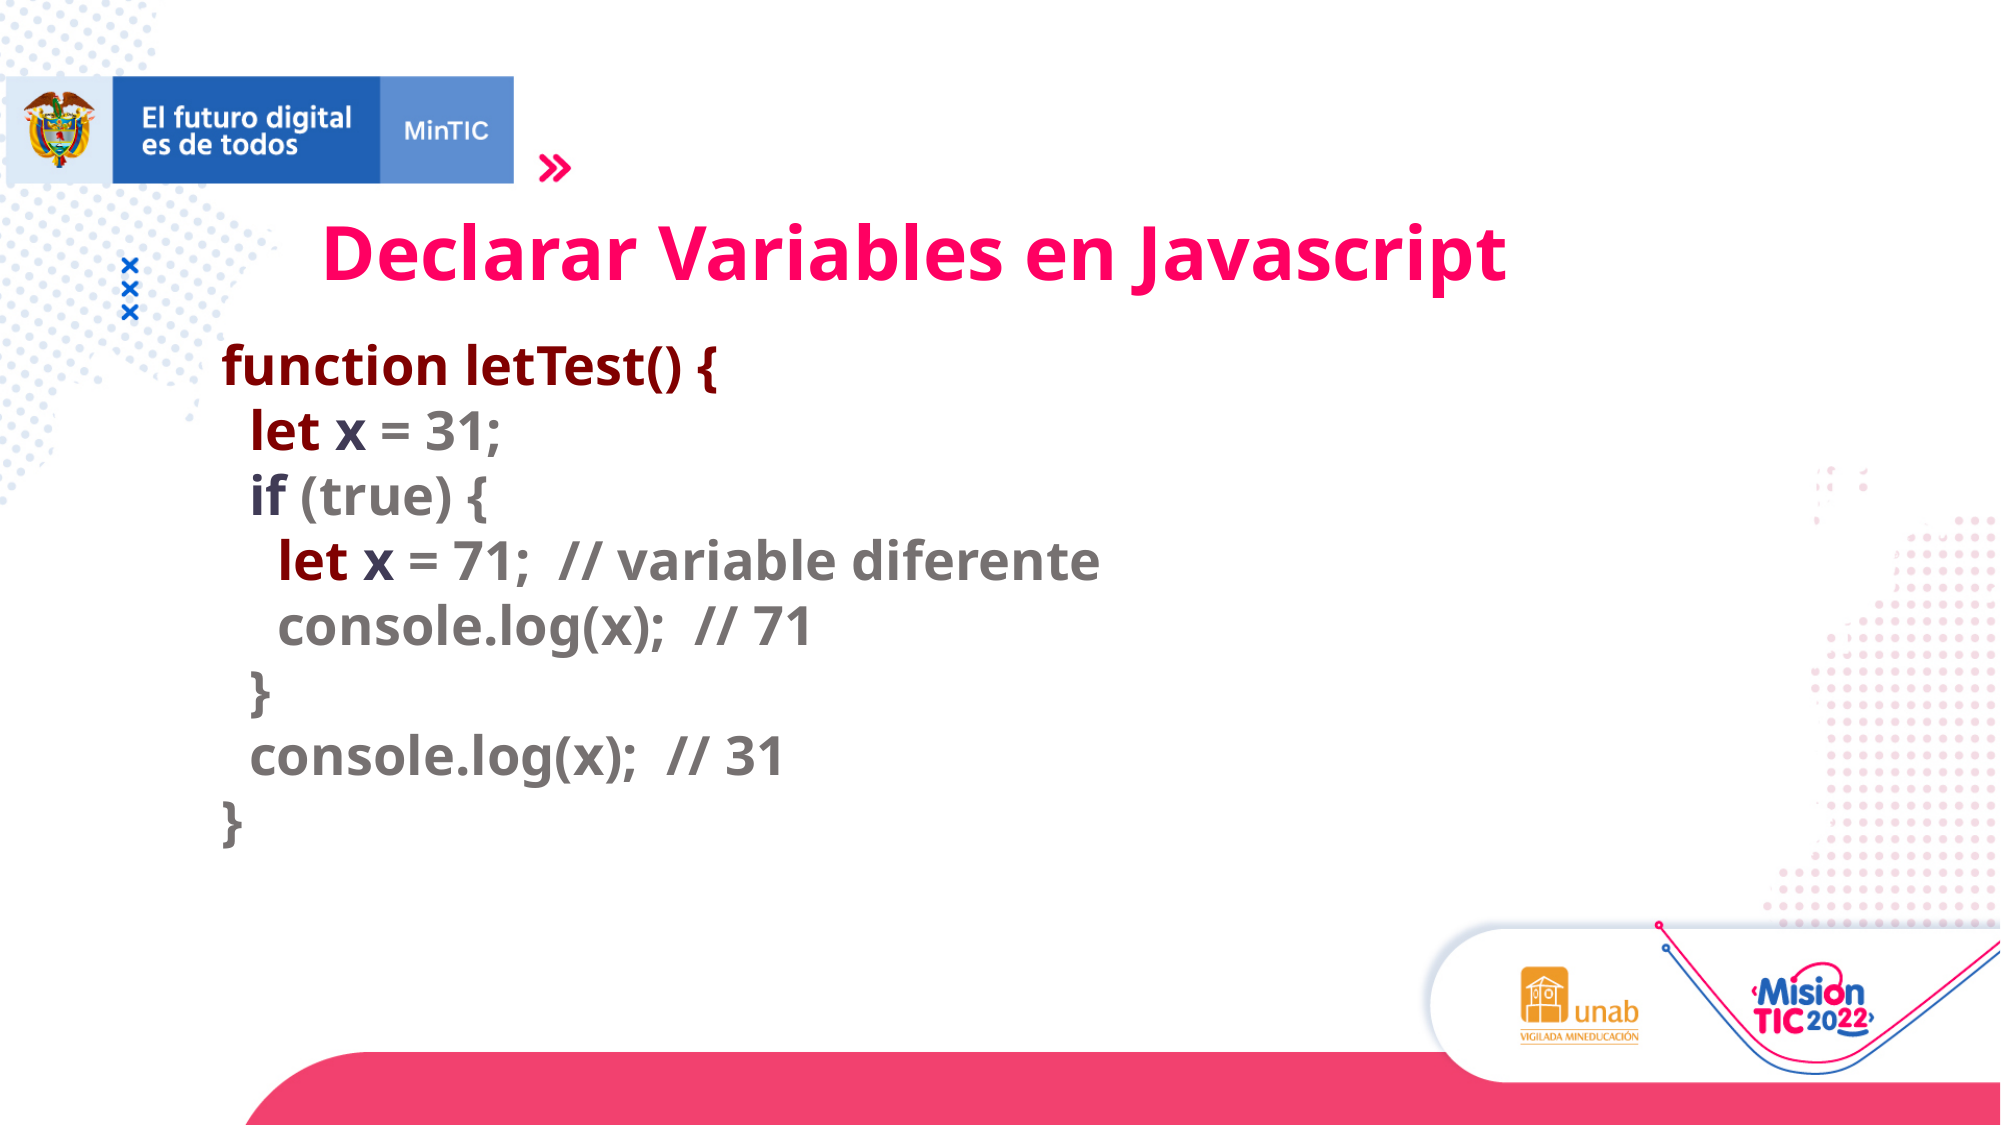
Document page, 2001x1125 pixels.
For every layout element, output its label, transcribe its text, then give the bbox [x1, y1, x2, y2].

picture [0, 0, 2001, 1125]
text_box function letTest() { let x = 31; if (true) { let x = 71; // variable diferente console.log(x); // 71 } console.log(x); // 31 } [206, 324, 1699, 859]
text_box Declarar Variables en Javascript [206, 198, 1624, 304]
